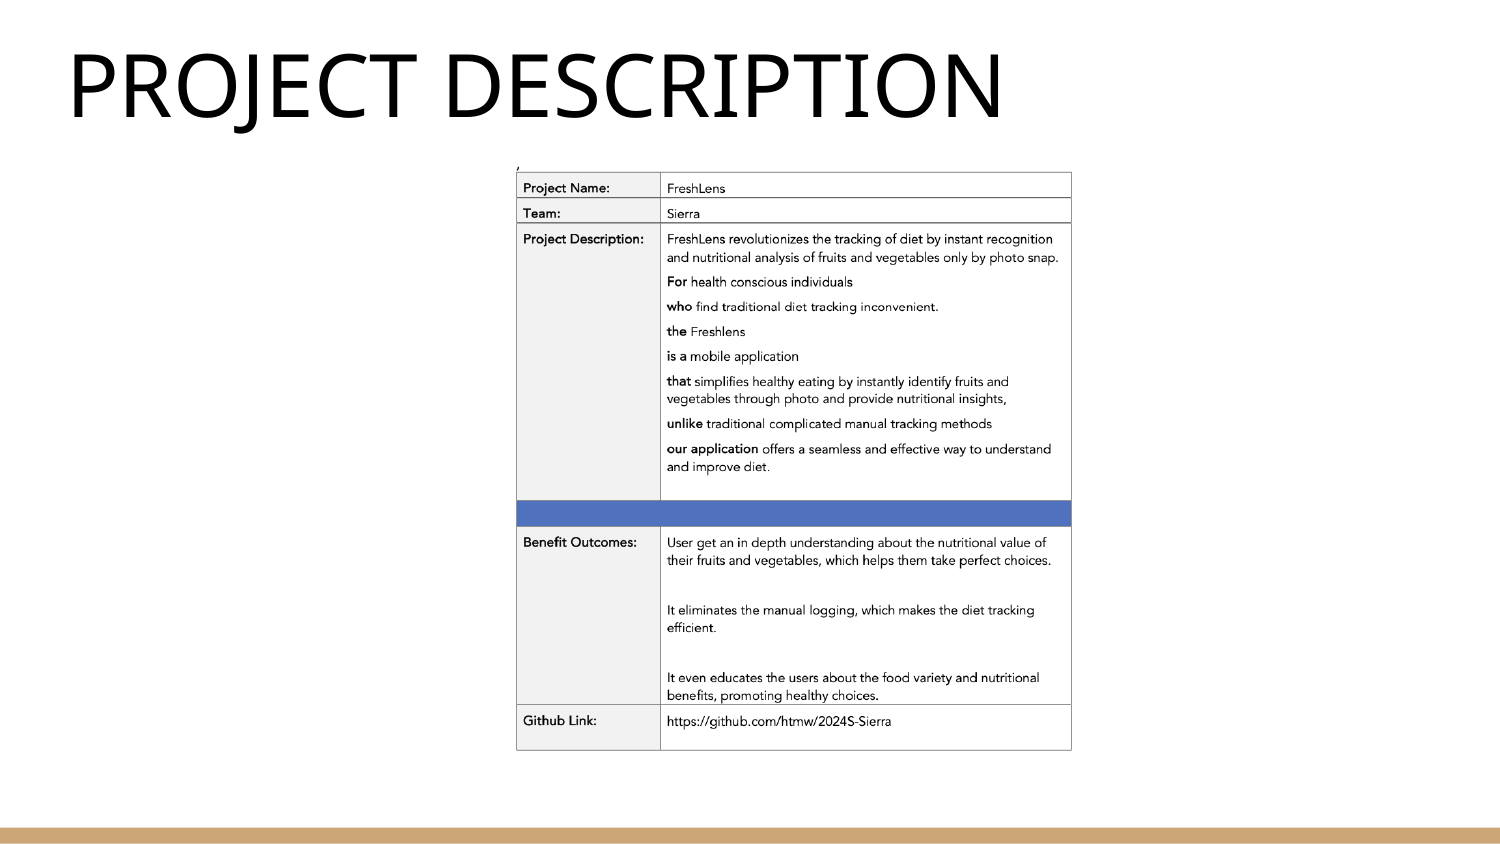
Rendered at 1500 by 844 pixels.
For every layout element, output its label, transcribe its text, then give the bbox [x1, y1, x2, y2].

title PROJECT DESCRIPTION [51, 13, 1449, 151]
picture [473, 120, 1115, 824]
